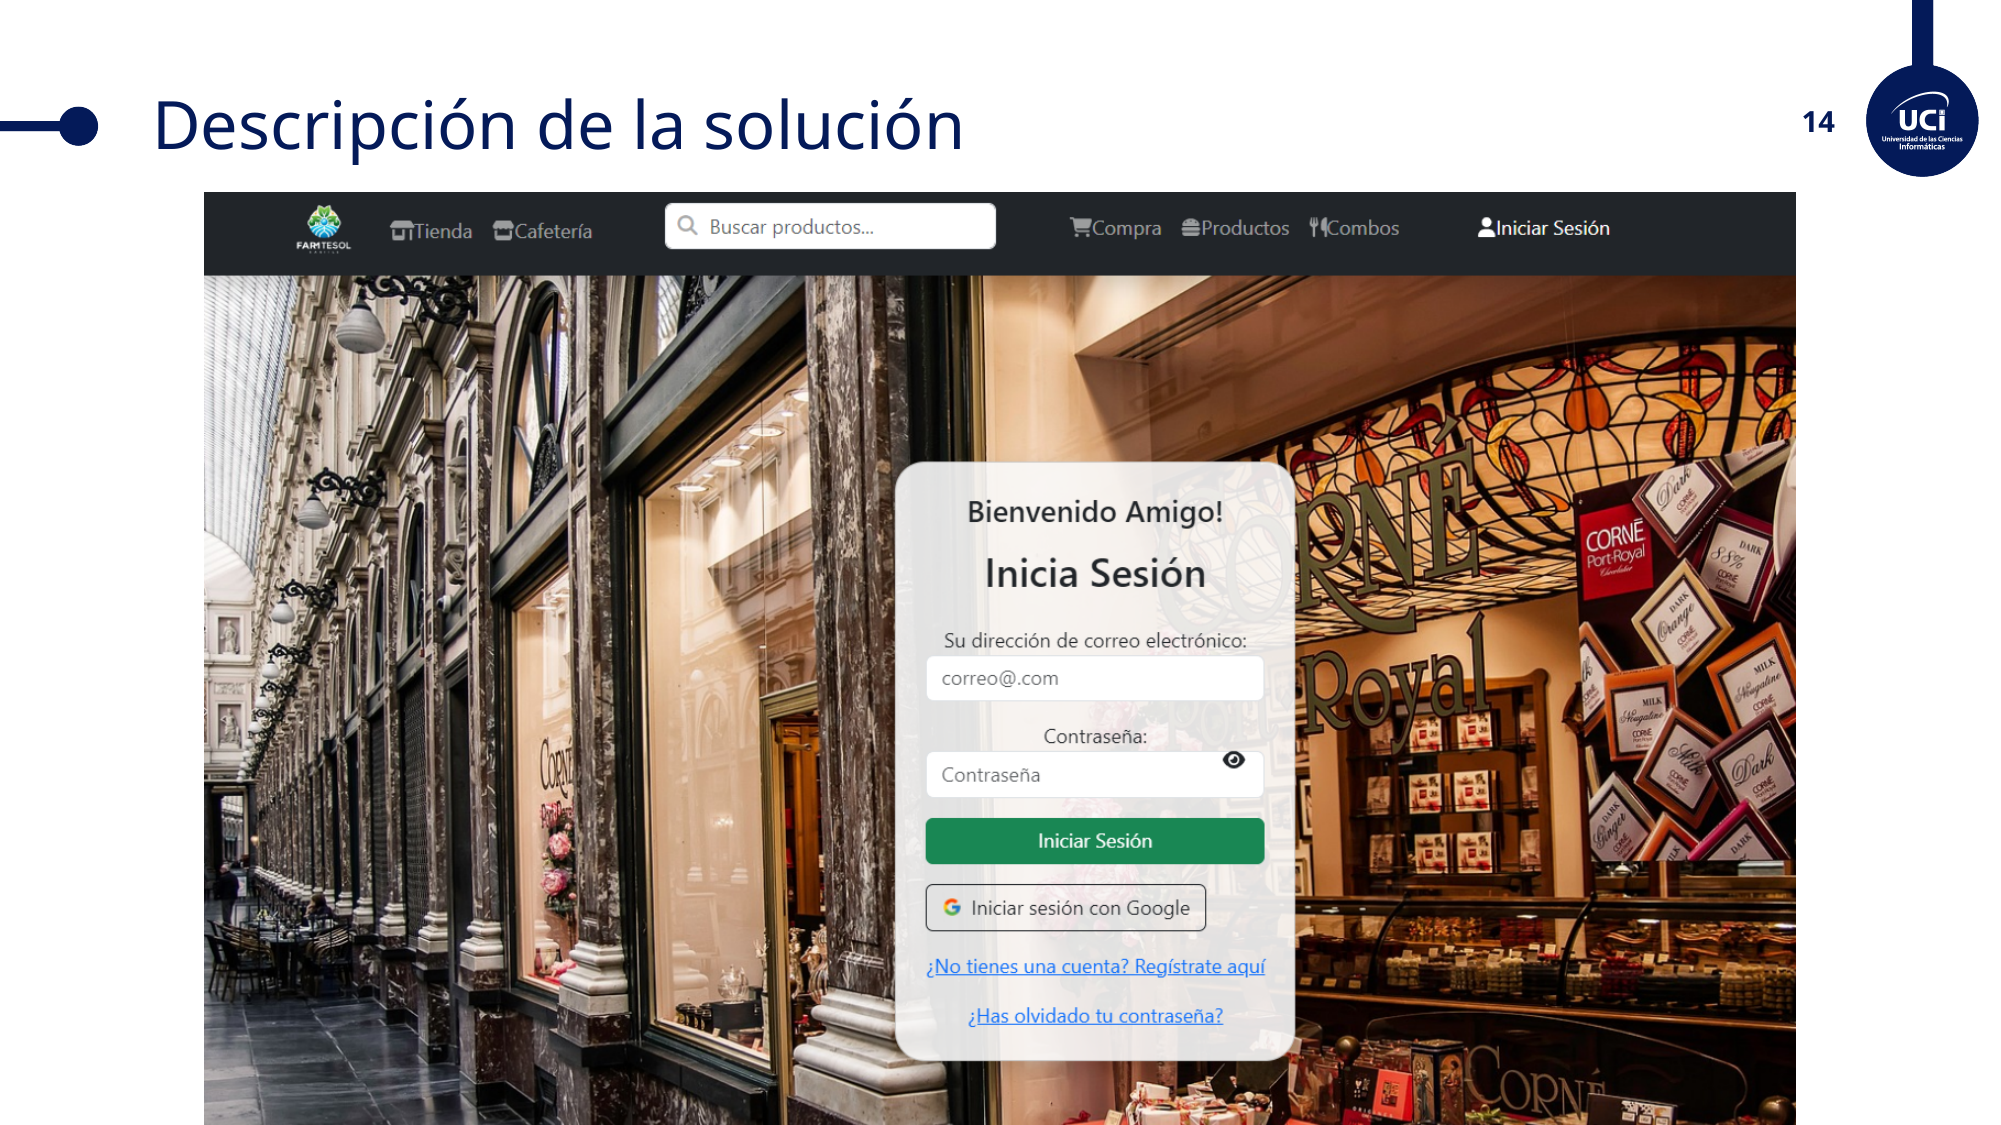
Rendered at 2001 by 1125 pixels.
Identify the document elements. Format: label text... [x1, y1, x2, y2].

picture [0, 0, 2001, 1125]
title Descripción de la solución [137, 59, 1372, 196]
